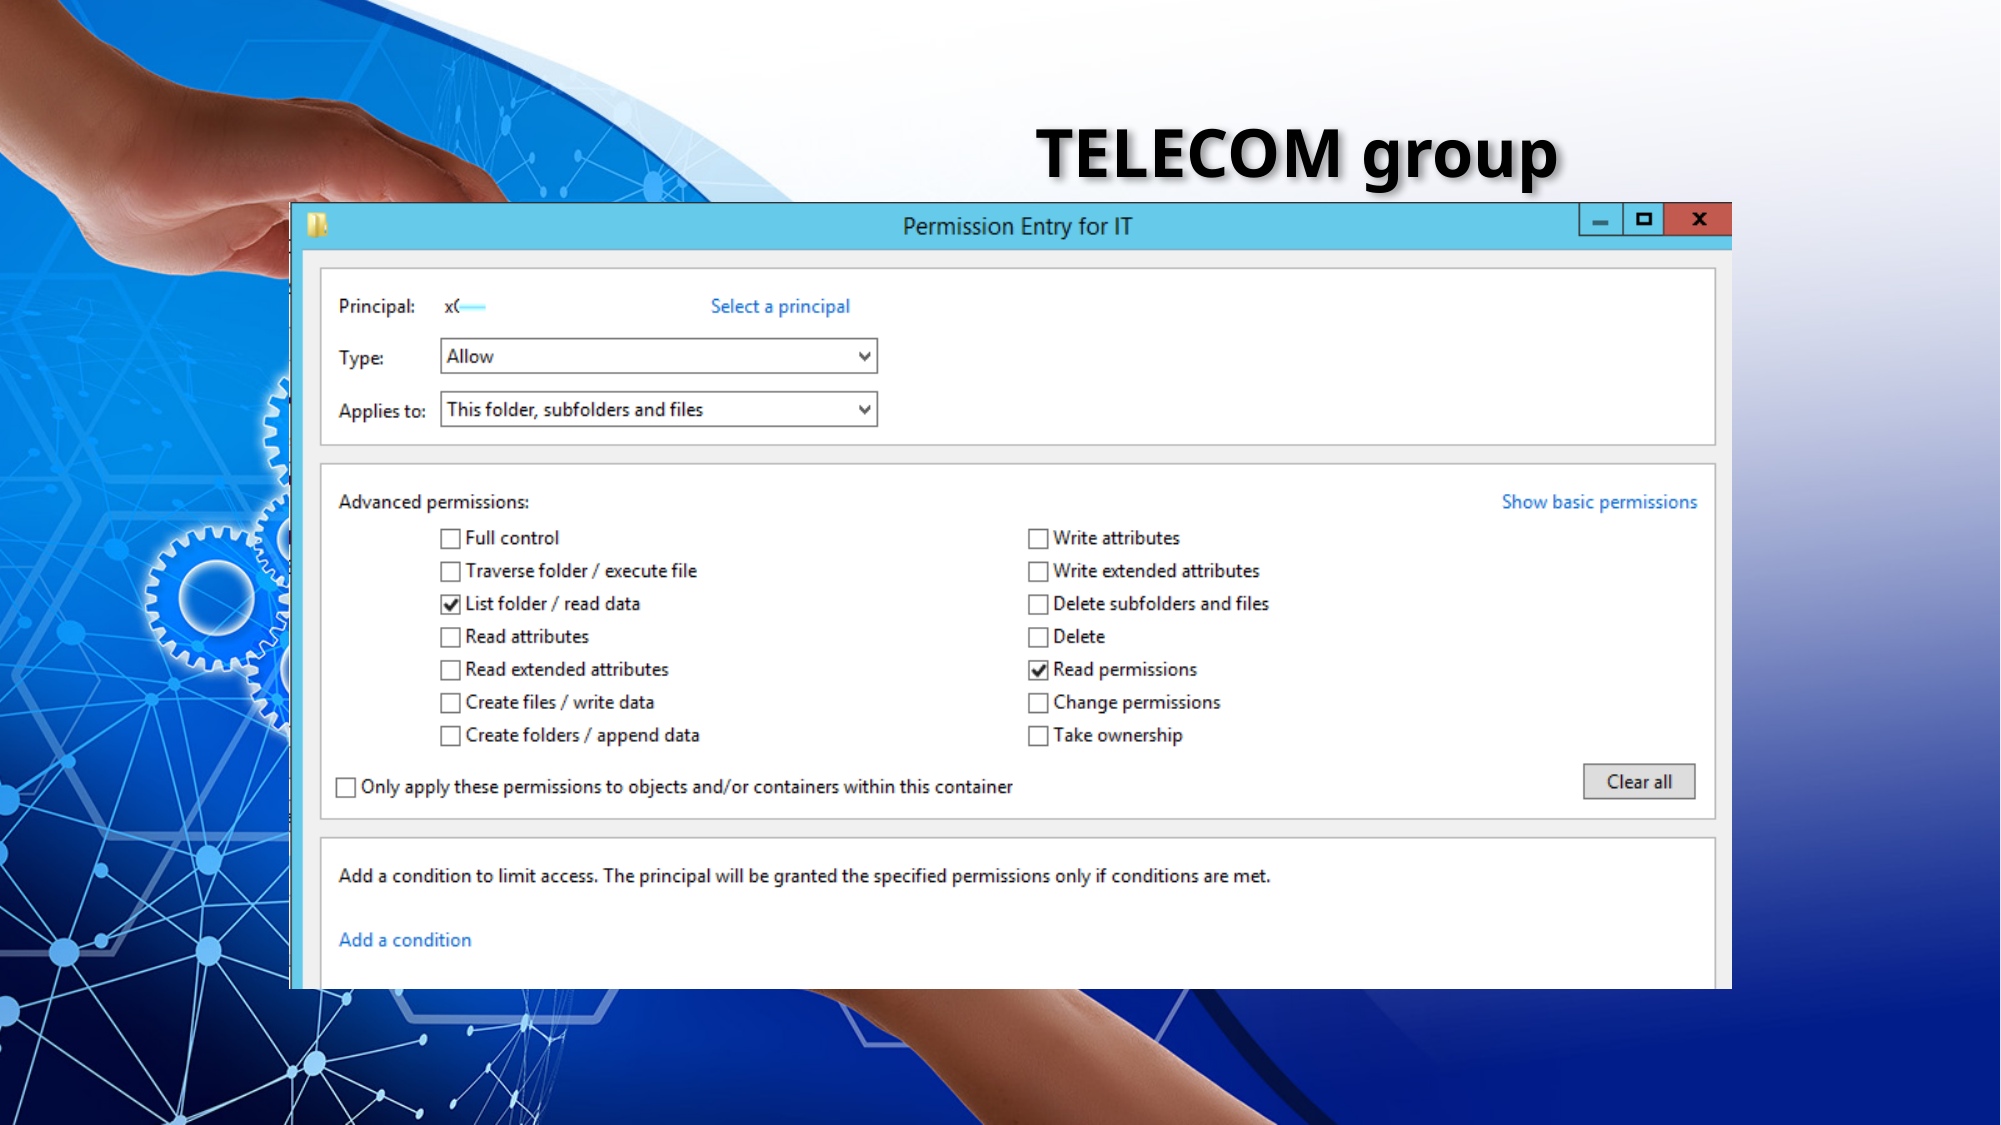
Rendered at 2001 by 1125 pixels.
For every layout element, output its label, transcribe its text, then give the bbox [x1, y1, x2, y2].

picture [0, 0, 2001, 1125]
title TELECOM group [522, 98, 1575, 201]
